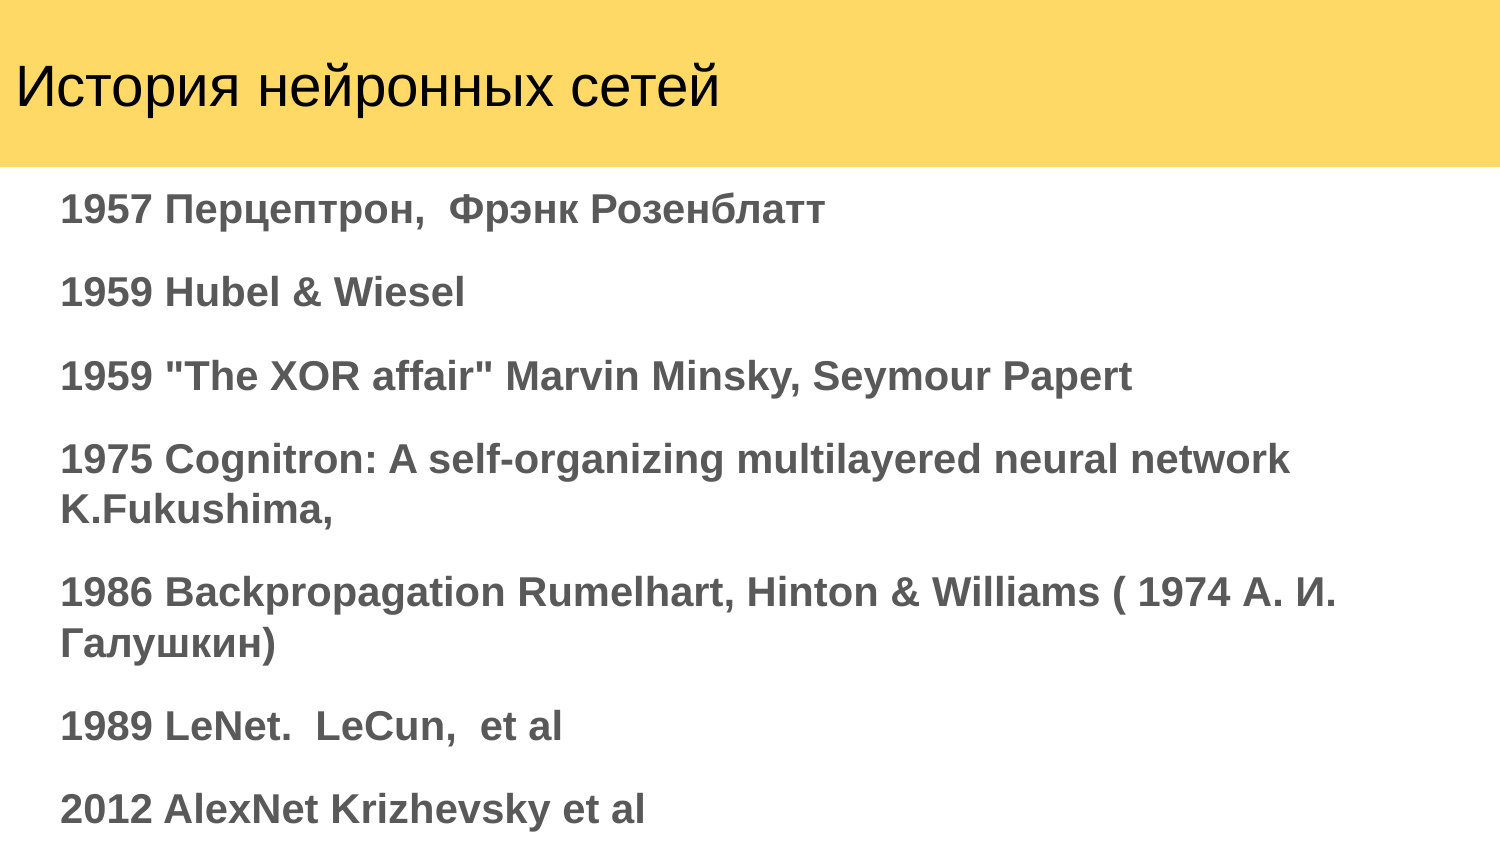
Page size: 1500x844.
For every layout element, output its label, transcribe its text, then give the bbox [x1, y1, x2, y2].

title История нейронных сетей [0, 0, 1500, 167]
list 1957 Перцептрон, Фрэнк Розенблатт 1959 Hubel & Wiesel 1959 "The XOR affair" Marvin Minsky, Seymour Papert 1975 Cognitron: A self-organizing multilayered neural network K.Fukushima, 1986 Backpropagation Rumelhart, Hinton & Williams ( 1974 А. И. Галушкин) 1989 LeNet. LeCun, et al 2012 AlexNet Krizhevsky et al [45, 166, 1443, 827]
